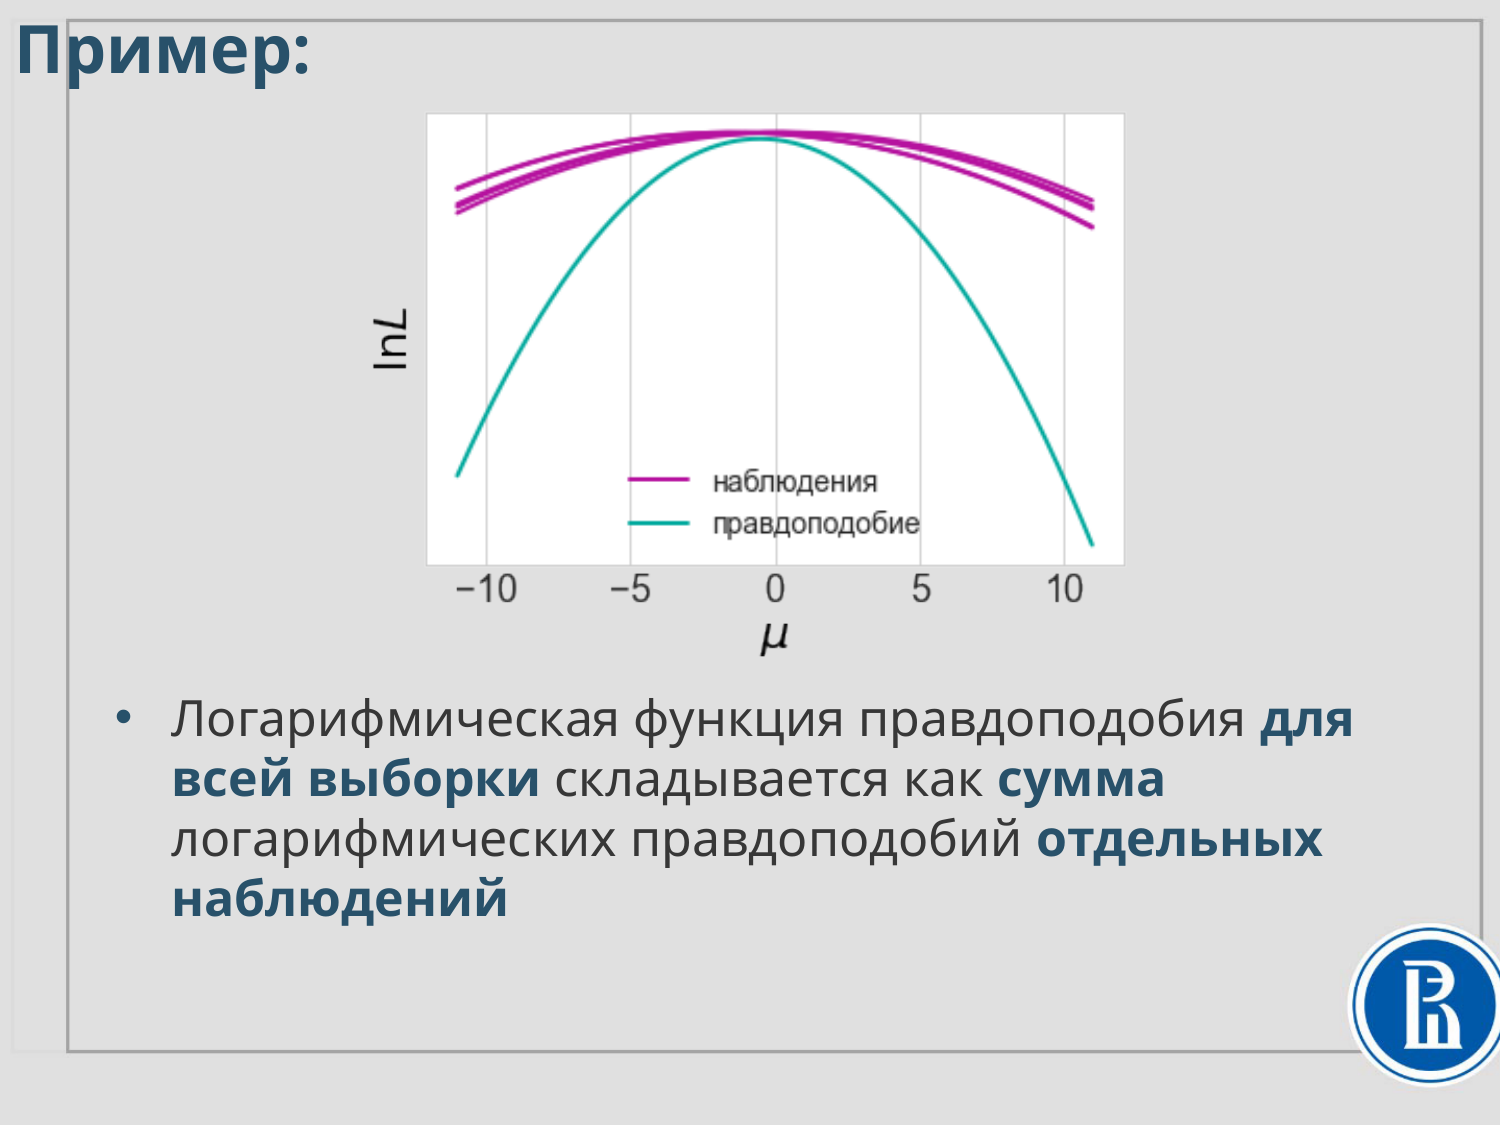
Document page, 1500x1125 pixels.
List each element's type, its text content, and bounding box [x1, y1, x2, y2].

picture [0, 0, 1500, 1125]
text_box Логарифмическая функция правдоподобия для всей выборки складывается как сумма логарифмических правдоподобий отдельных наблюдений [100, 679, 1417, 934]
